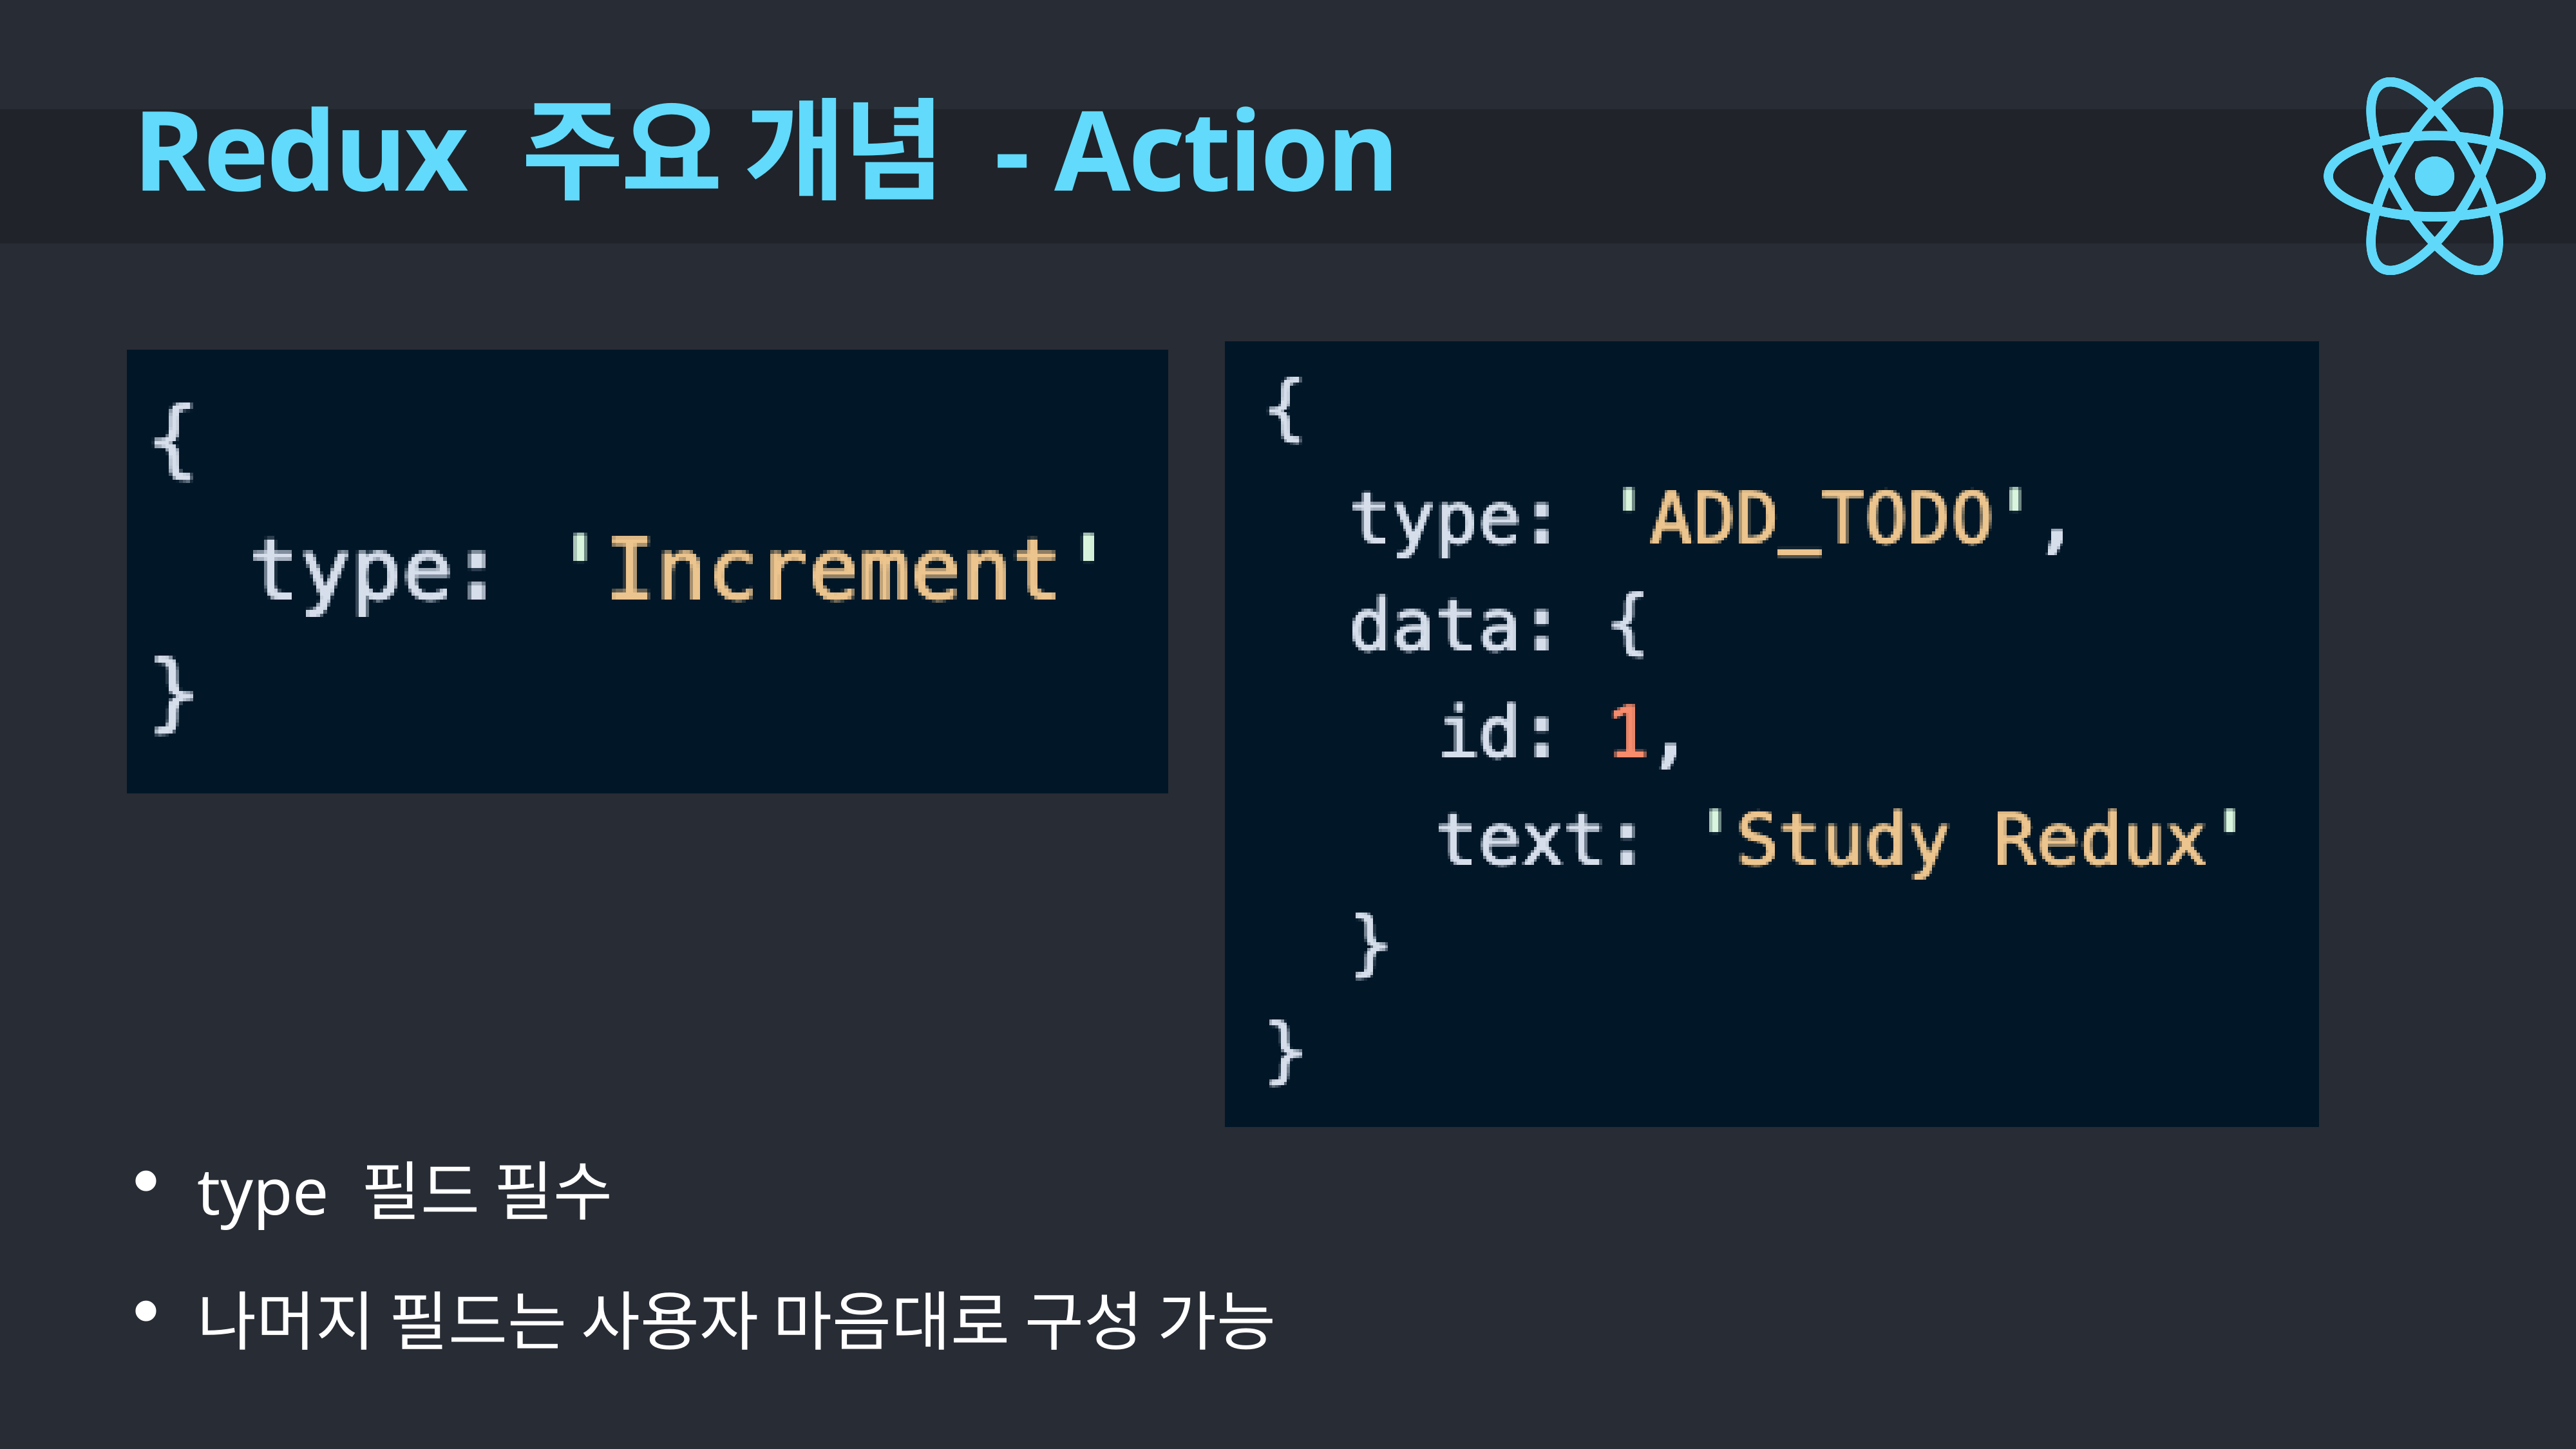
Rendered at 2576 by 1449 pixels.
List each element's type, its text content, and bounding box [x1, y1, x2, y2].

picture [127, 350, 1168, 793]
title Redux 주요 개념 - Action [127, 100, 2321, 252]
picture [2321, 77, 2548, 275]
picture [1225, 341, 2320, 1127]
list type 필드 필수 나머지 필드는 사용자 마음대로 구성 가능 [127, 1153, 2449, 1449]
